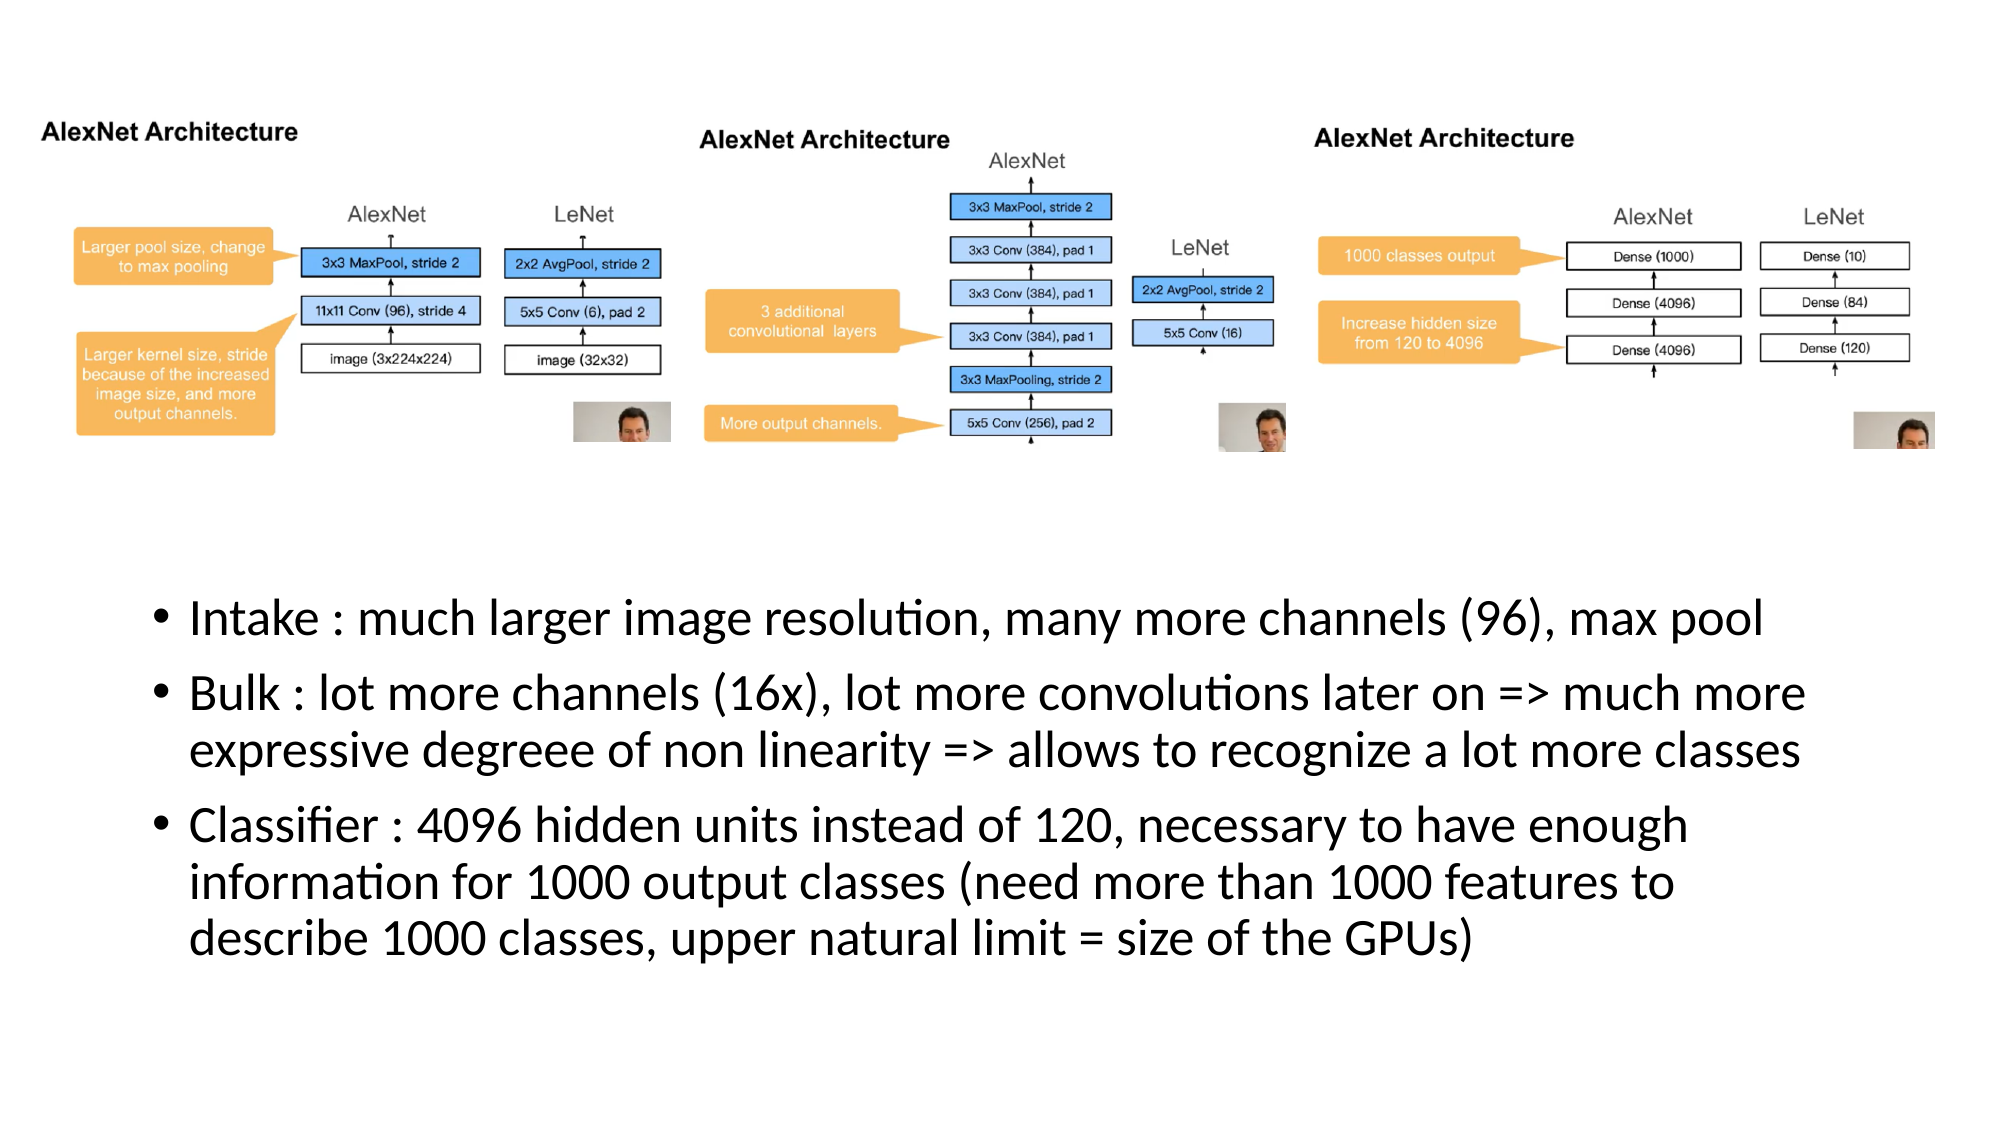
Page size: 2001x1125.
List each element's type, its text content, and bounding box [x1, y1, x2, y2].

picture [691, 121, 1286, 452]
picture [1306, 124, 1935, 449]
list Intake : much larger image resolution, many more channels (96), max pool Bulk : lot more channels (16x), lot more convolutions later on => much more expressive degreee of non linearity => allows to recognize a lot more classes Classifier : 4096 hidden units instead of 120, necessary to have enough information for 1000 output classes (need more than 1000 features to describe 1000 classes, upper natural limit = size of the GPUs) [137, 582, 1863, 1014]
picture [34, 111, 671, 443]
